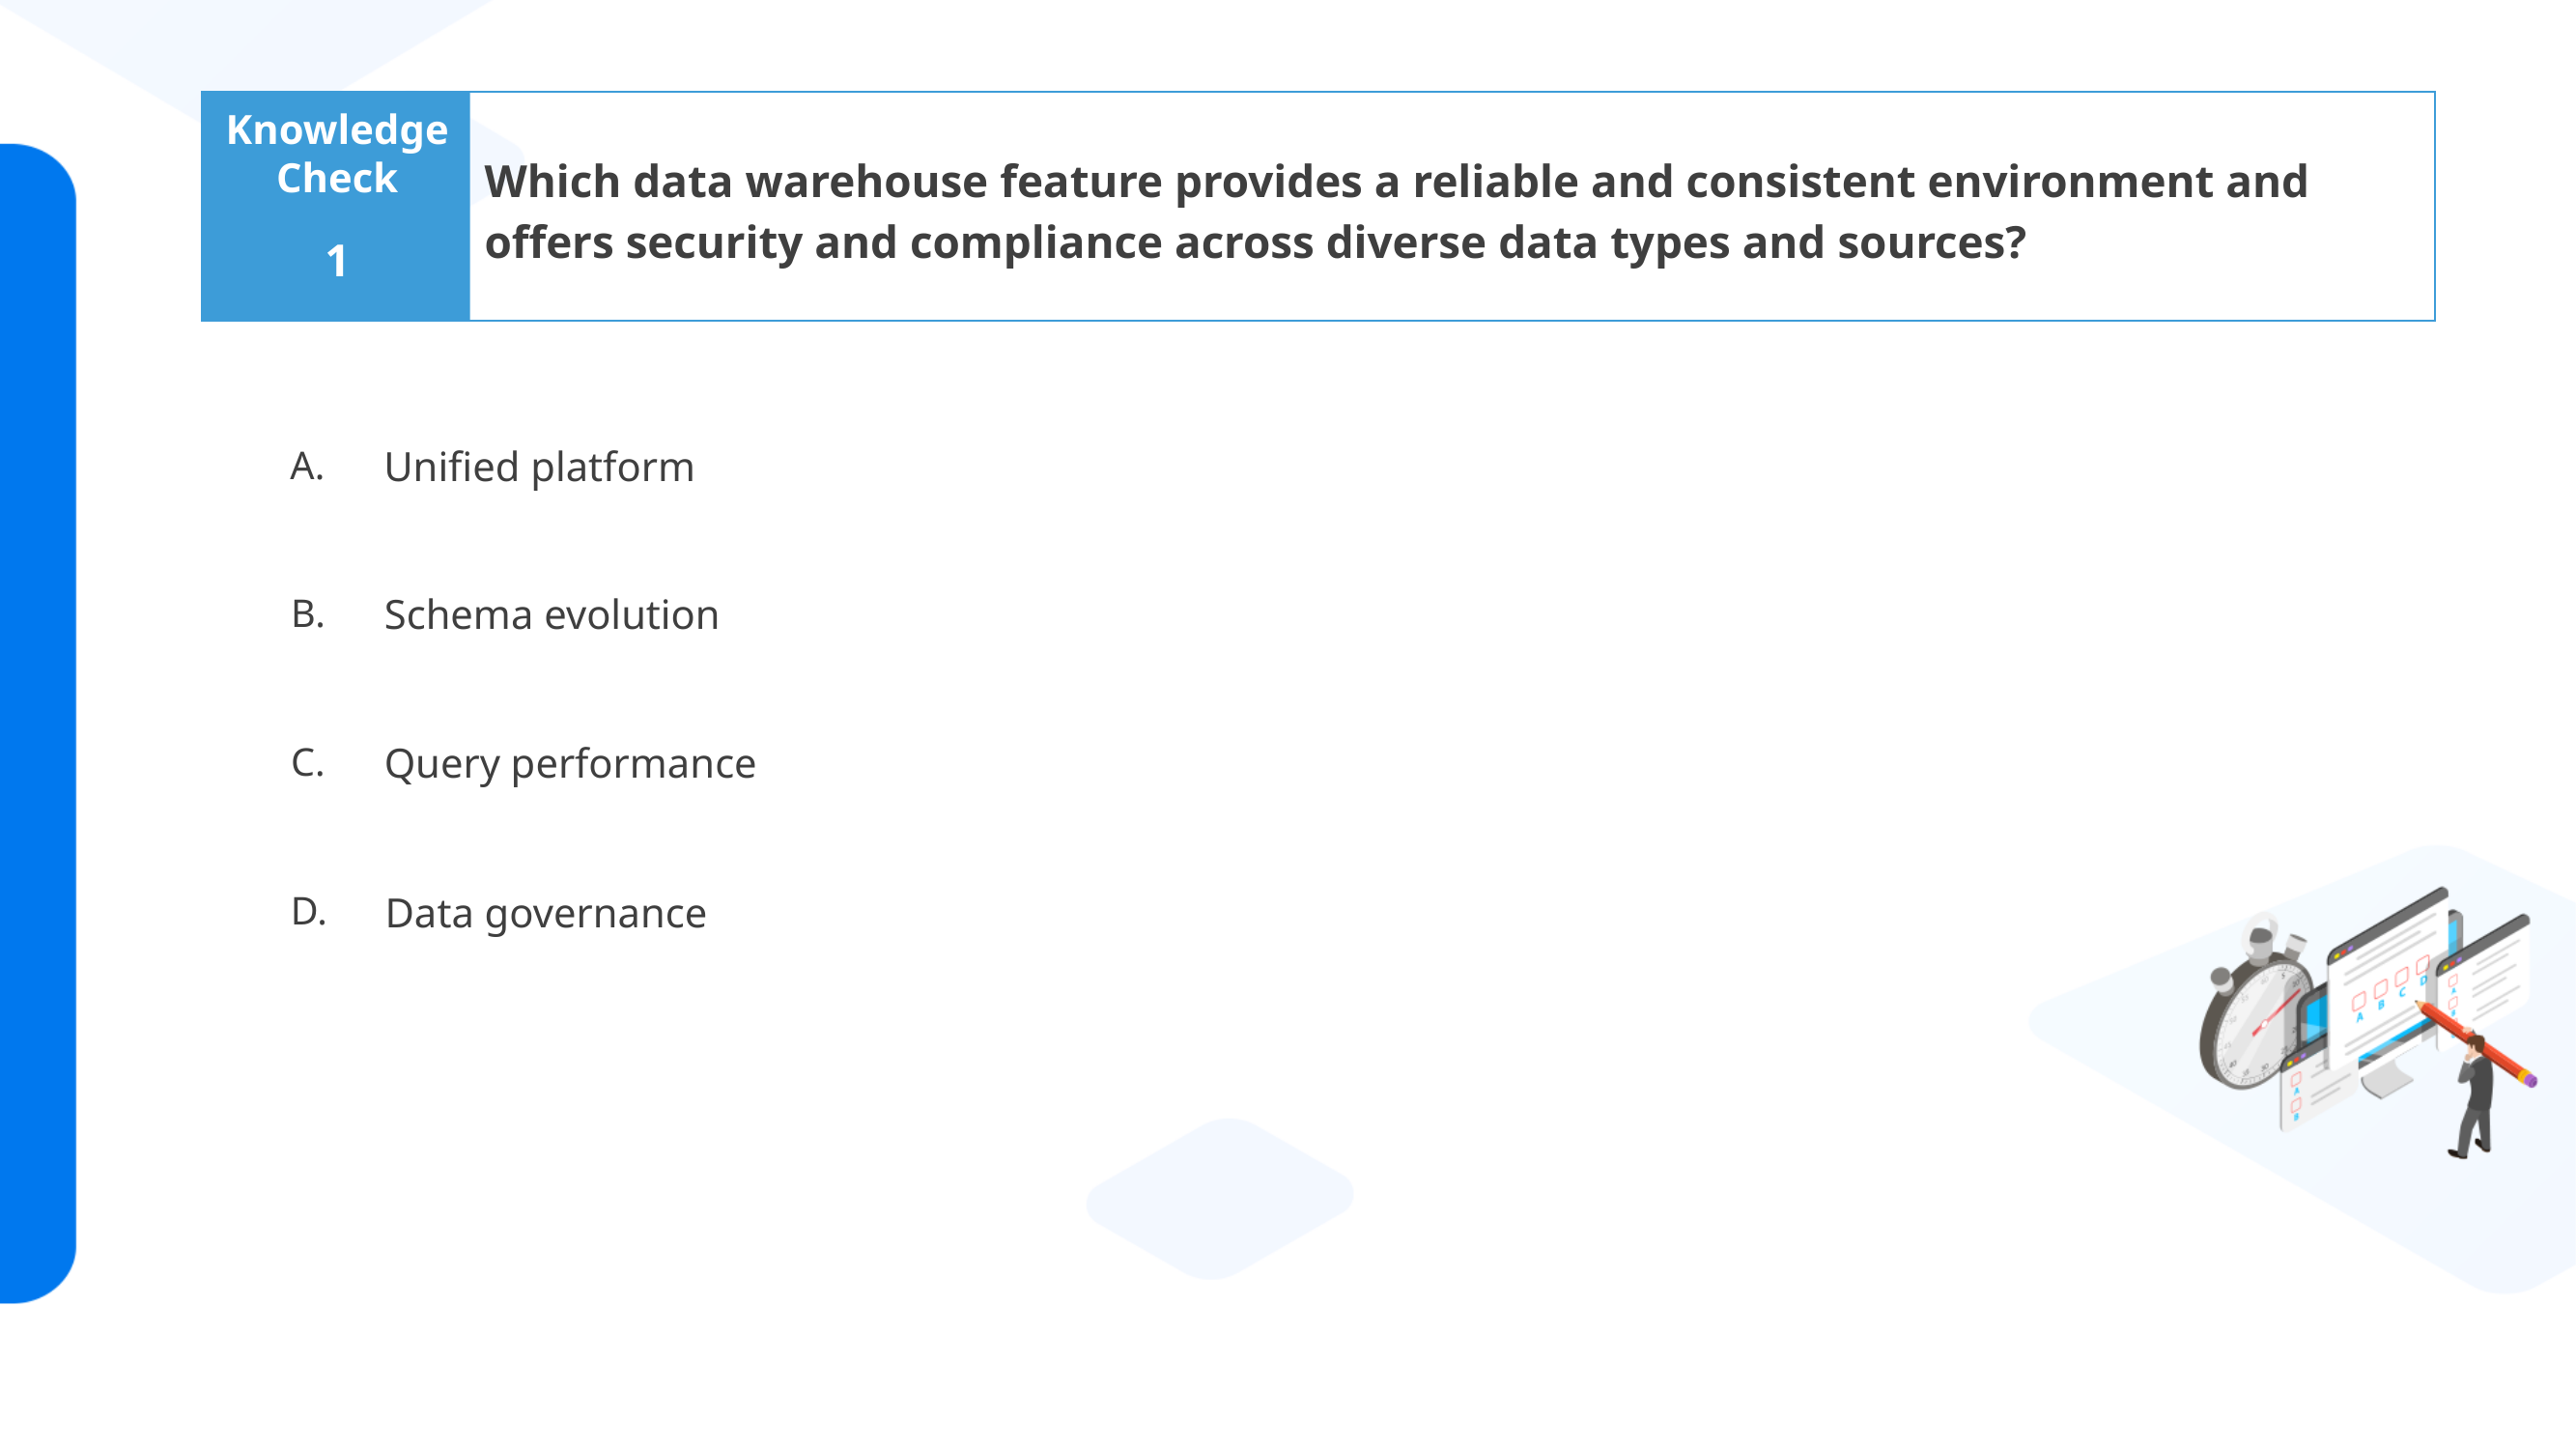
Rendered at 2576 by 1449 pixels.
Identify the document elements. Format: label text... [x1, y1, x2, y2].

list Data governance [370, 873, 2154, 1007]
picture [0, 0, 2576, 1449]
list Query performance [369, 724, 2153, 857]
list Unified platform [369, 427, 2152, 560]
list 1 [247, 188, 428, 321]
list Schema evolution [369, 575, 2153, 708]
list Which data warehouse feature provides a reliable and consistent environment and offers security and compliance across diverse data types and sources? [469, 92, 2436, 322]
